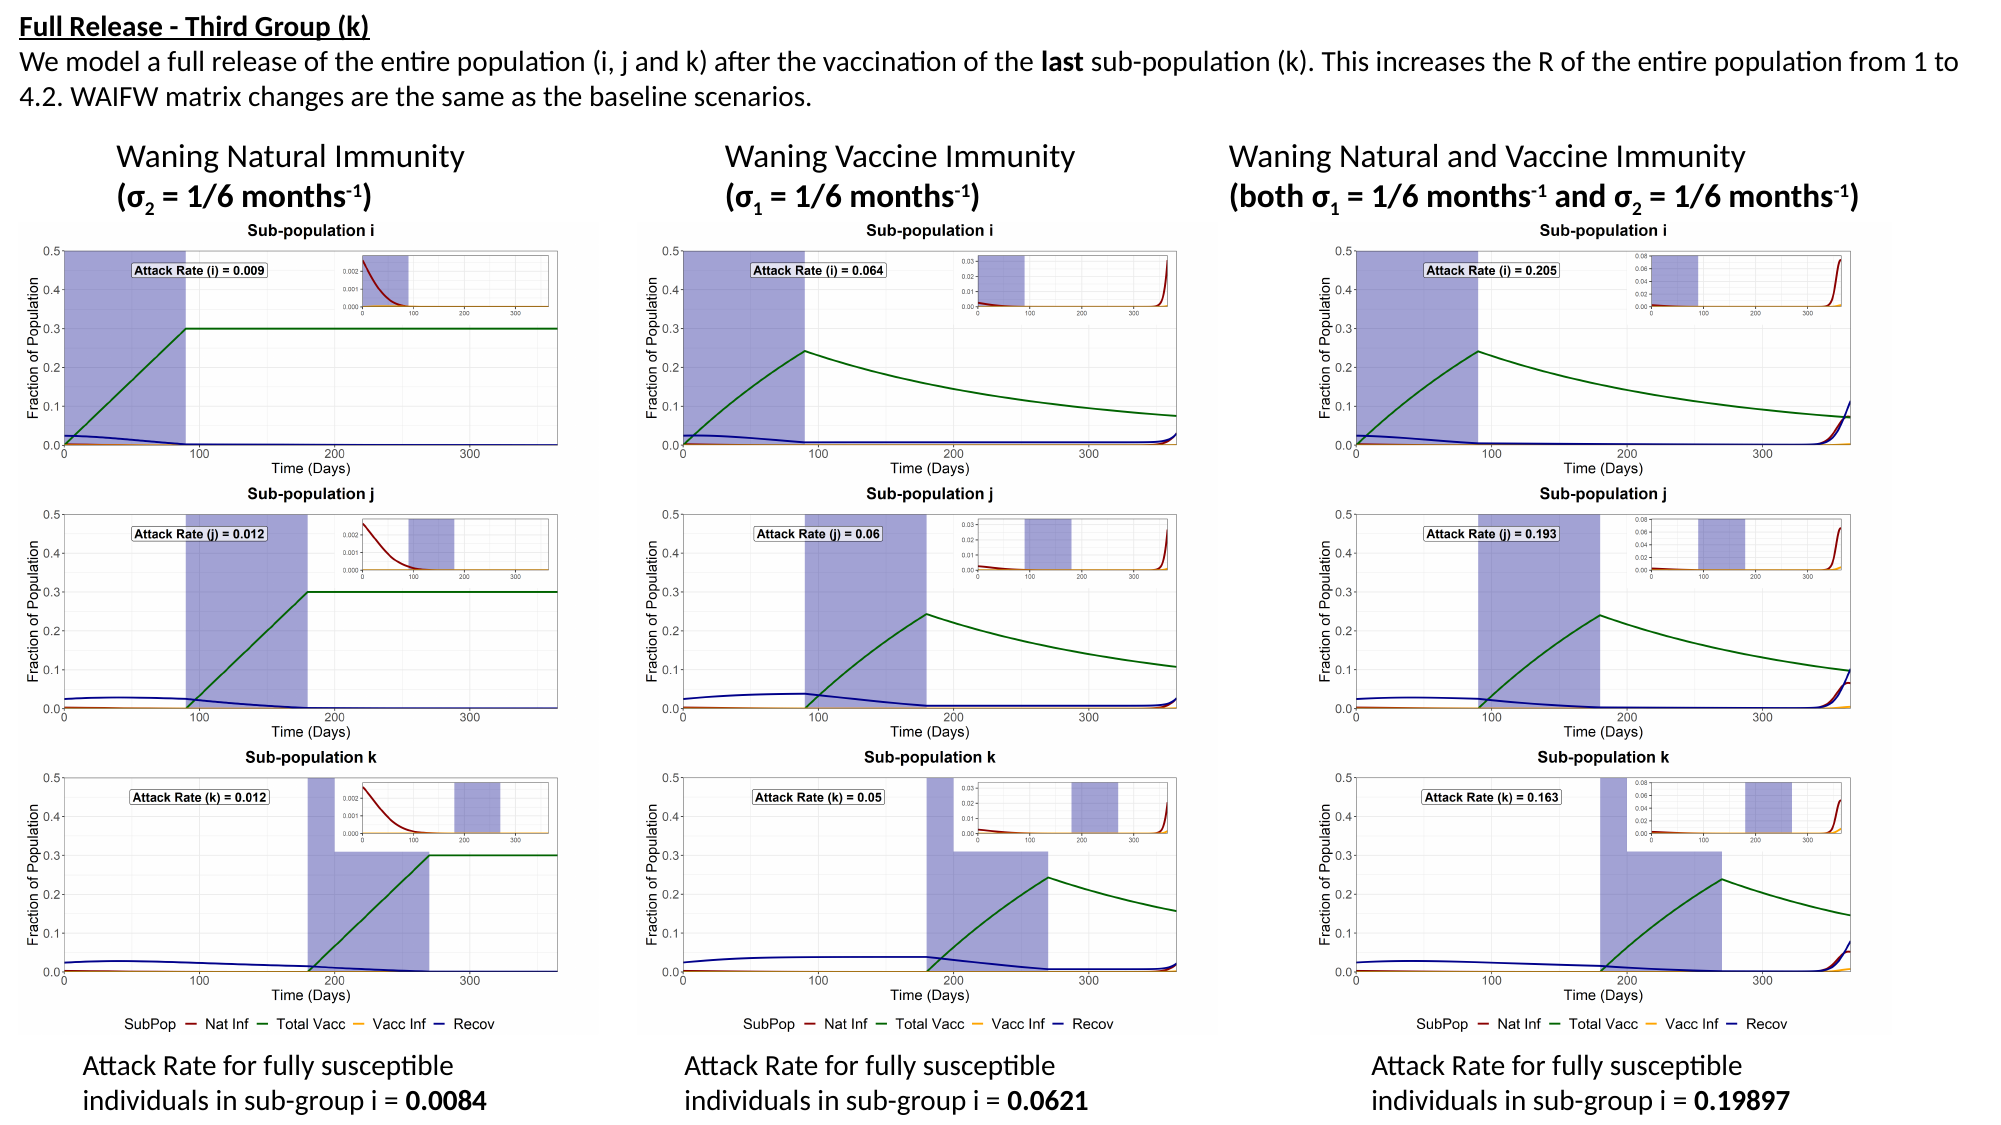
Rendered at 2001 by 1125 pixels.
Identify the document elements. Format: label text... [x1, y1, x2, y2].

text_box Waning Vaccine Immunity (σ1 = 1/6 months-1) [709, 126, 1091, 222]
text_box Attack Rate for fully susceptible individuals in sub-group i = 0.19897 [1356, 1039, 1841, 1124]
picture [1310, 222, 1892, 1035]
picture [18, 222, 599, 1035]
text_box Full Release - Third Group (k) We model a full release of the entire population (i, j and k) after the vaccination of the last sub-population (k). This increases the R of the entire population from 1 to 4.2. WAIFW matrix changes are the same as the baseline scenarios. [4, 0, 1996, 155]
text_box Waning Natural Immunity (σ2 = 1/6 months-1) [101, 126, 487, 222]
text_box Waning Natural and Vaccine Immunity (both σ1 = 1/6 months-1 and σ2 = 1/6 months-1) [1214, 126, 1883, 227]
picture [637, 222, 1218, 1035]
text_box Attack Rate for fully susceptible individuals in sub-group i = 0.0621 [669, 1039, 1154, 1124]
text_box Attack Rate for fully susceptible individuals in sub-group i = 0.0084 [67, 1039, 552, 1124]
